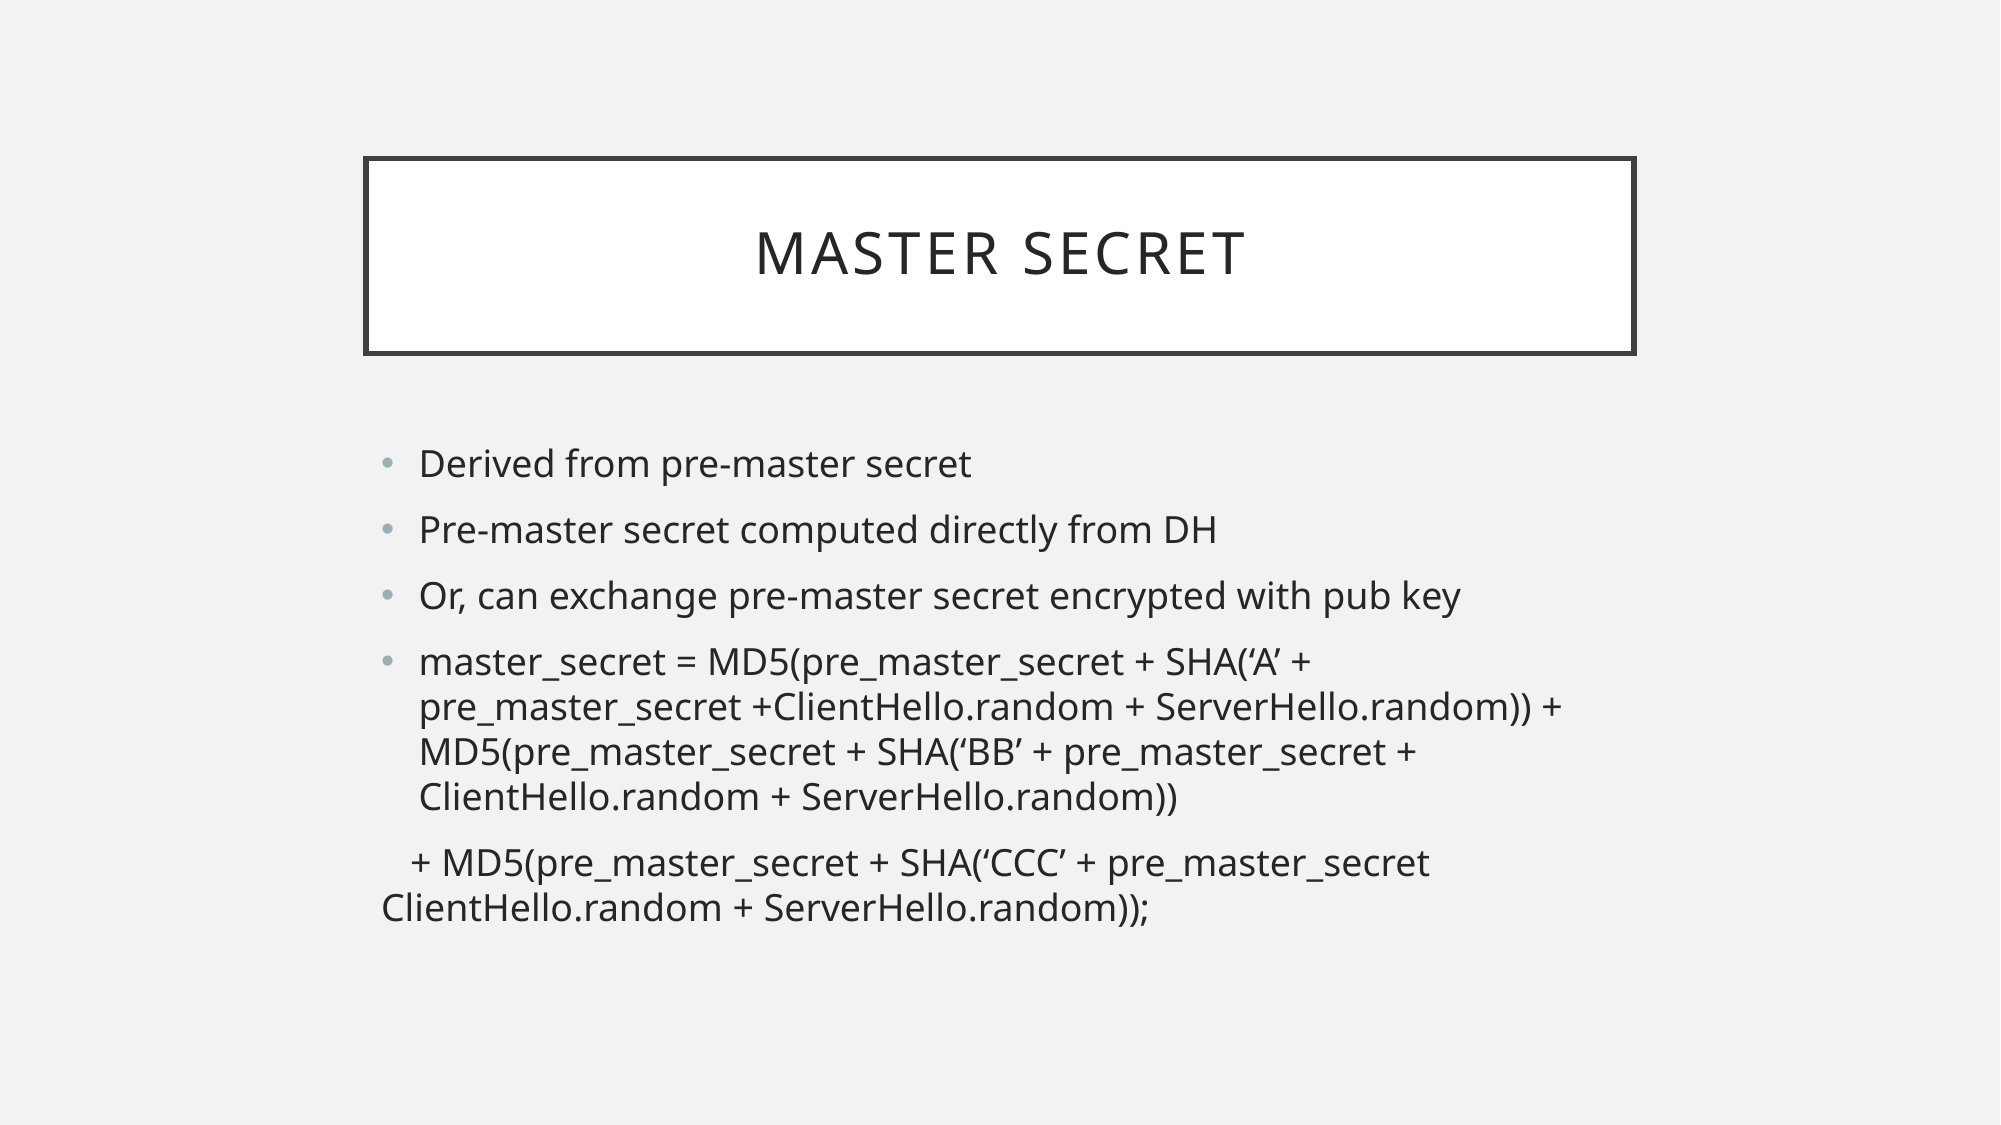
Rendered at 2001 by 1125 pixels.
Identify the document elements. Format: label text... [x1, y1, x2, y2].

list Derived from pre-master secret Pre-master secret computed directly from DH Or, can exchange pre-master secret encrypted with pub key master_secret = MD5(pre_master_secret + SHA(‘A’ + pre_master_secret +ClientHello.random + ServerHello.random)) + MD5(pre_master_secret + SHA(‘BB’ + pre_master_secret + ClientHello.random + ServerHello.random)) + MD5(pre_master_secret + SHA(‘CCC’ + pre_master_secret ClientHello.random + ServerHello.random)); [366, 432, 1634, 942]
title Master Secret [363, 156, 1637, 356]
